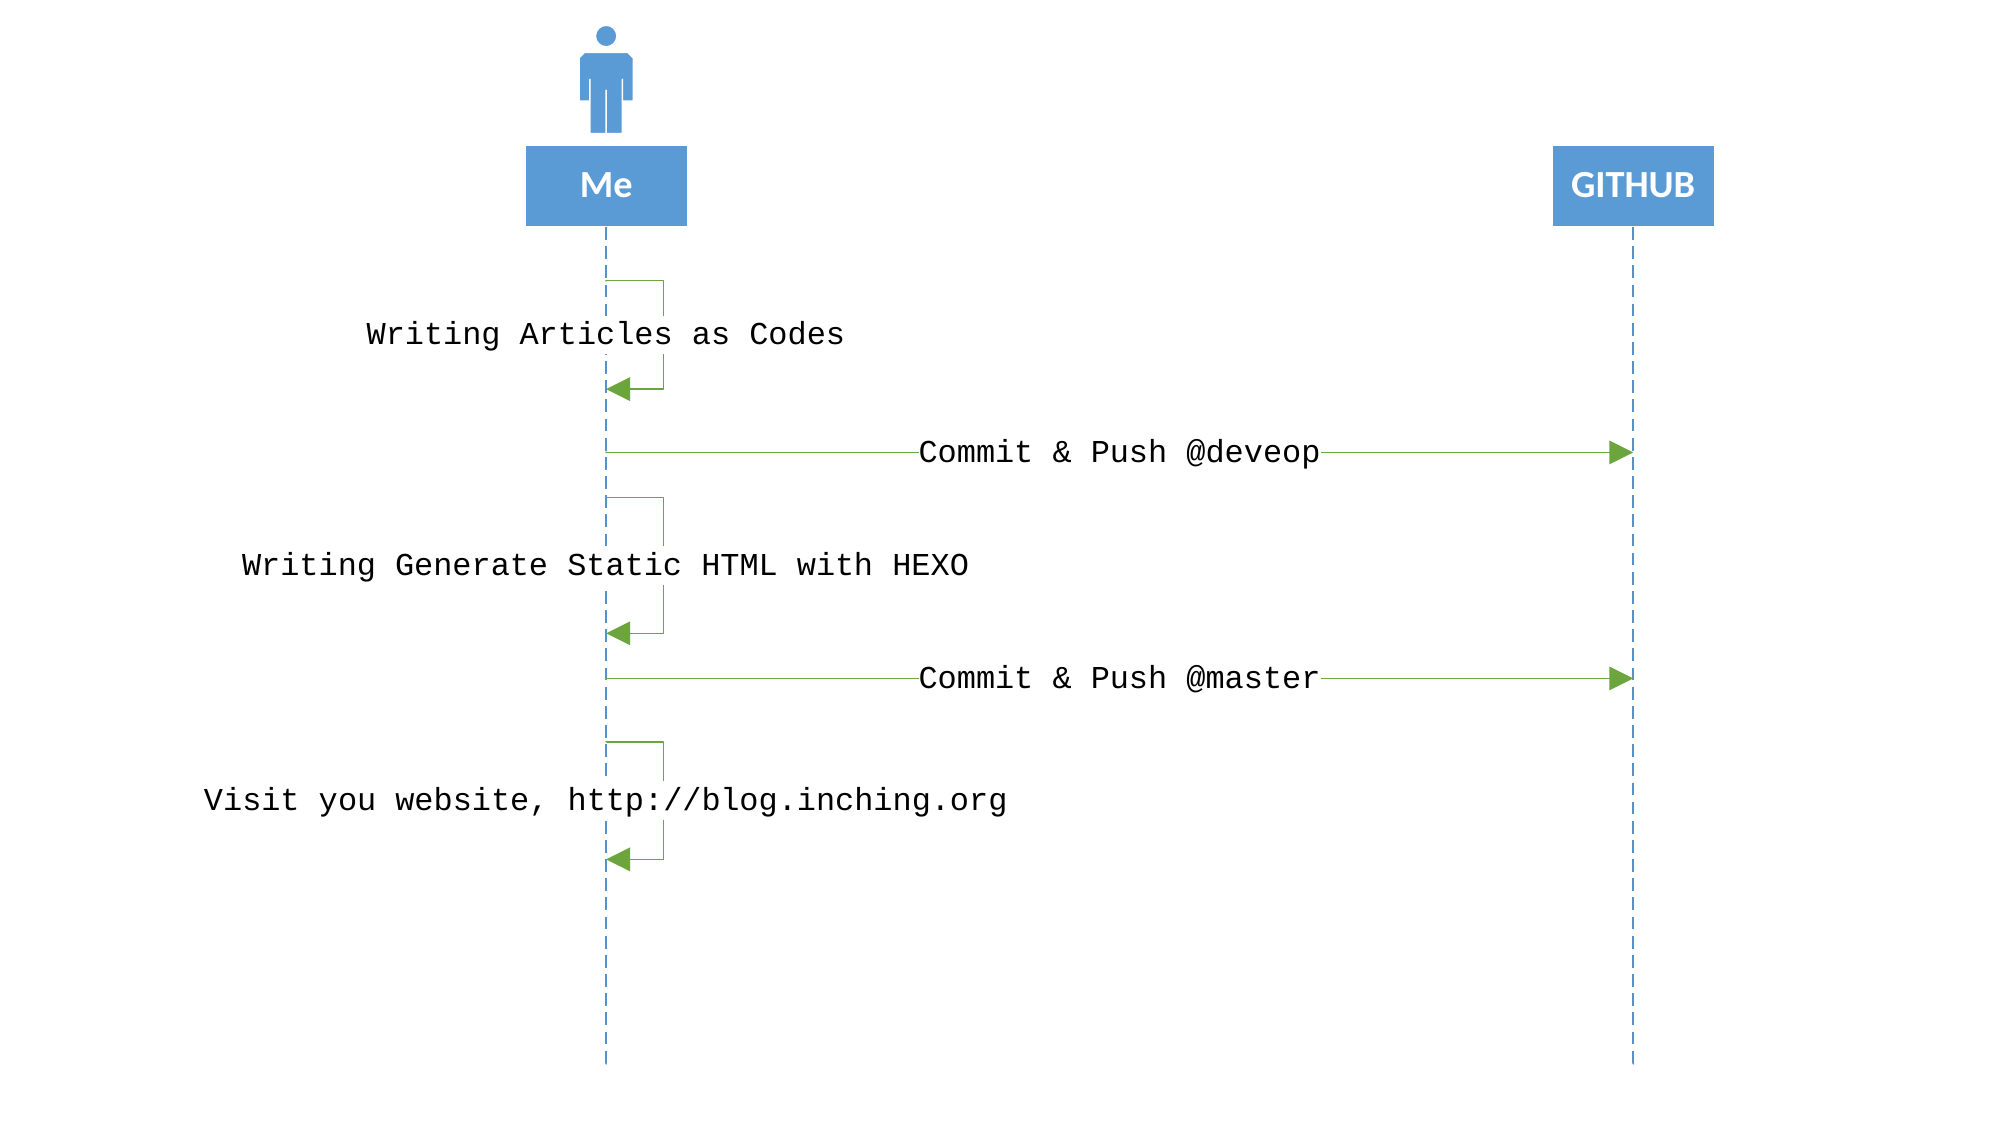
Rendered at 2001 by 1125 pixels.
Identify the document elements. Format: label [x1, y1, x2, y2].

picture [184, 20, 1720, 1069]
